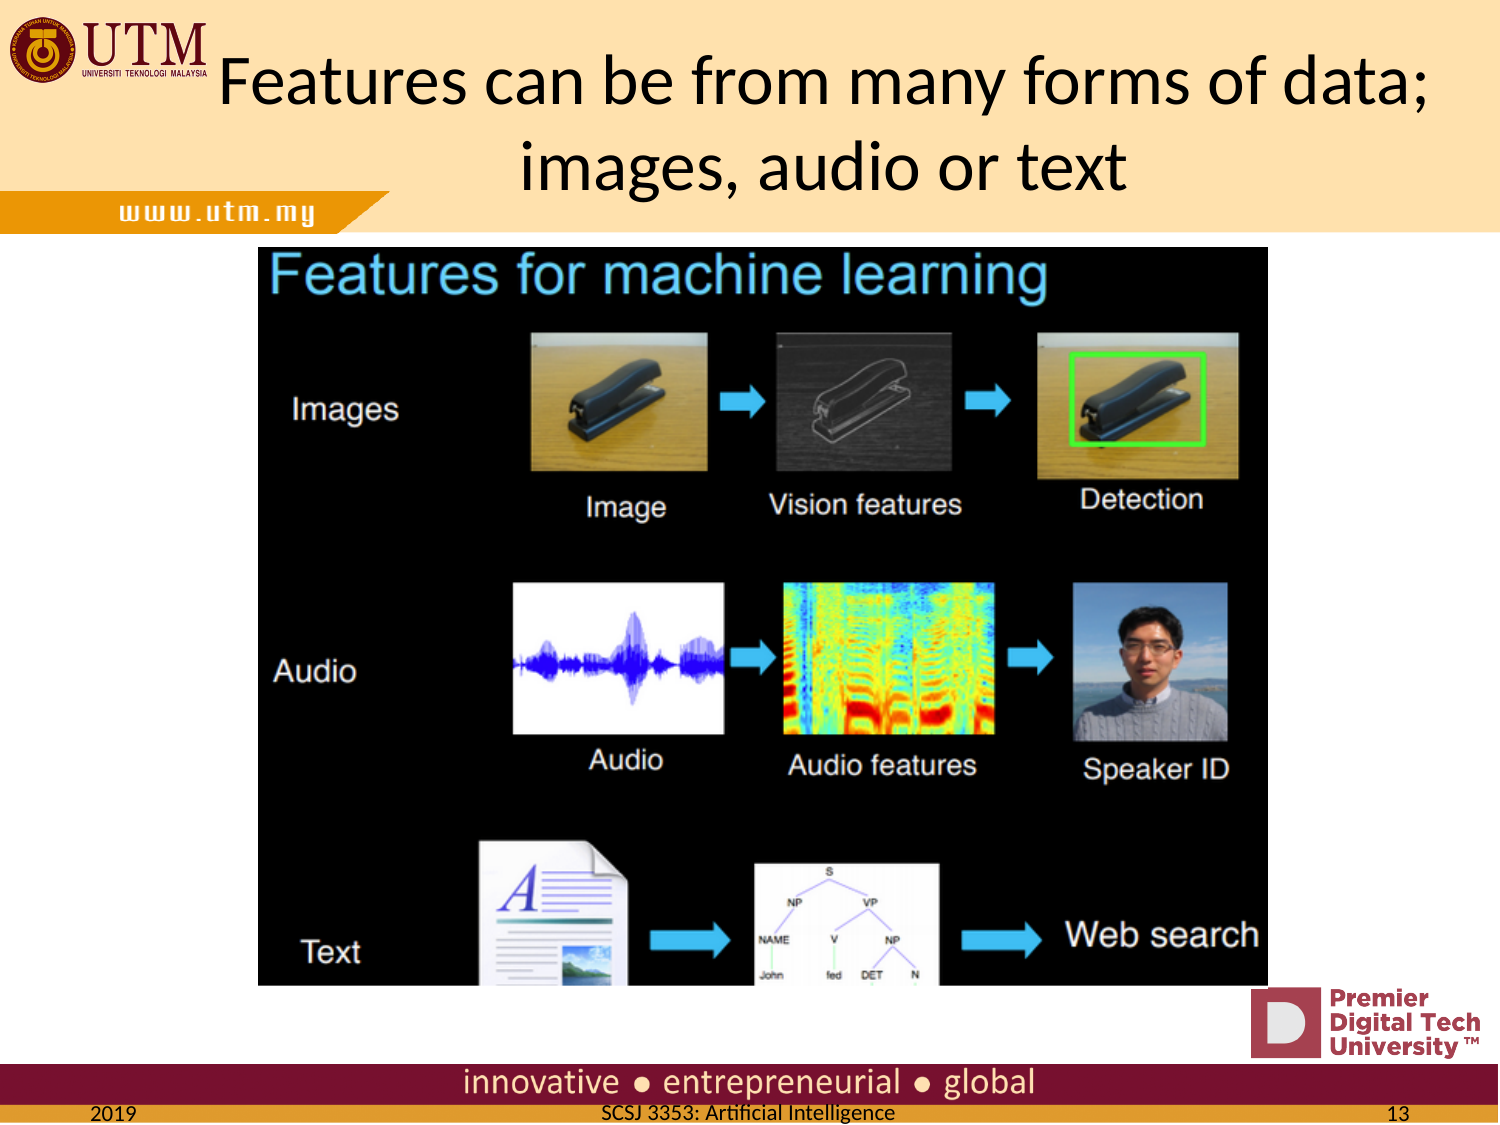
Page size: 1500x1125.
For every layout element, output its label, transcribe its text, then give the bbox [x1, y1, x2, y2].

picture [1251, 987, 1480, 1059]
picture [10, 17, 207, 83]
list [257, 247, 1269, 990]
slide_number 13 [1074, 1082, 1425, 1125]
slide_number 2019 [75, 1082, 425, 1125]
footer SCSJ 3353: Artificial Intelligence [405, 1086, 1074, 1125]
picture [0, 191, 390, 234]
title Features can be from many forms of data; images, audio or text [150, 24, 1500, 213]
picture [0, 1064, 1498, 1123]
